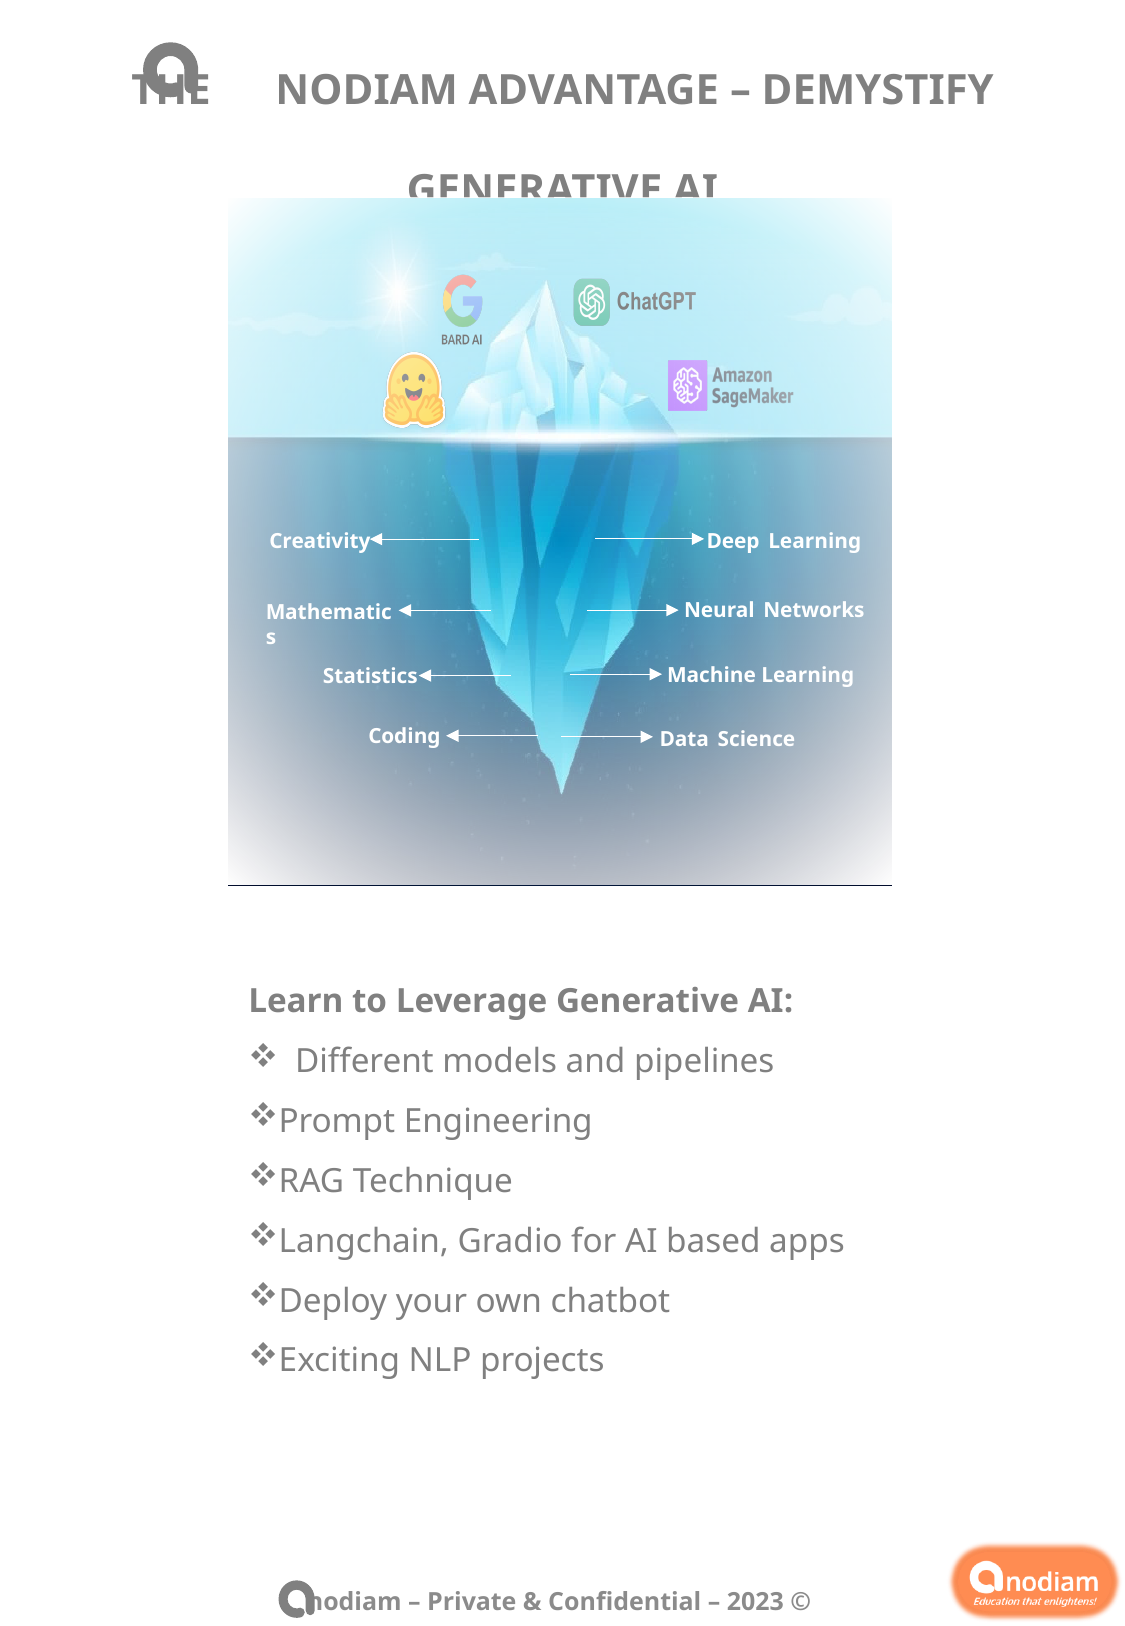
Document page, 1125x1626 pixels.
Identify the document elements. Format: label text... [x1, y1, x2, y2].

text_box The nodiam Advantage – Demystify Generative AI [29, 5, 1096, 221]
text_box nodiam – Private & Confidential – 2023 © [288, 1575, 837, 1625]
text_box [277, 1579, 318, 1619]
text_box [141, 41, 200, 99]
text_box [228, 198, 892, 887]
picture [944, 1538, 1125, 1625]
text_box Learn to Leverage Generative AI: Different models and pipelines Prompt Engineering RAG Technique Langchain, Gradio for AI based apps Deploy your own chatbot Exciting NLP projects [233, 912, 981, 1386]
